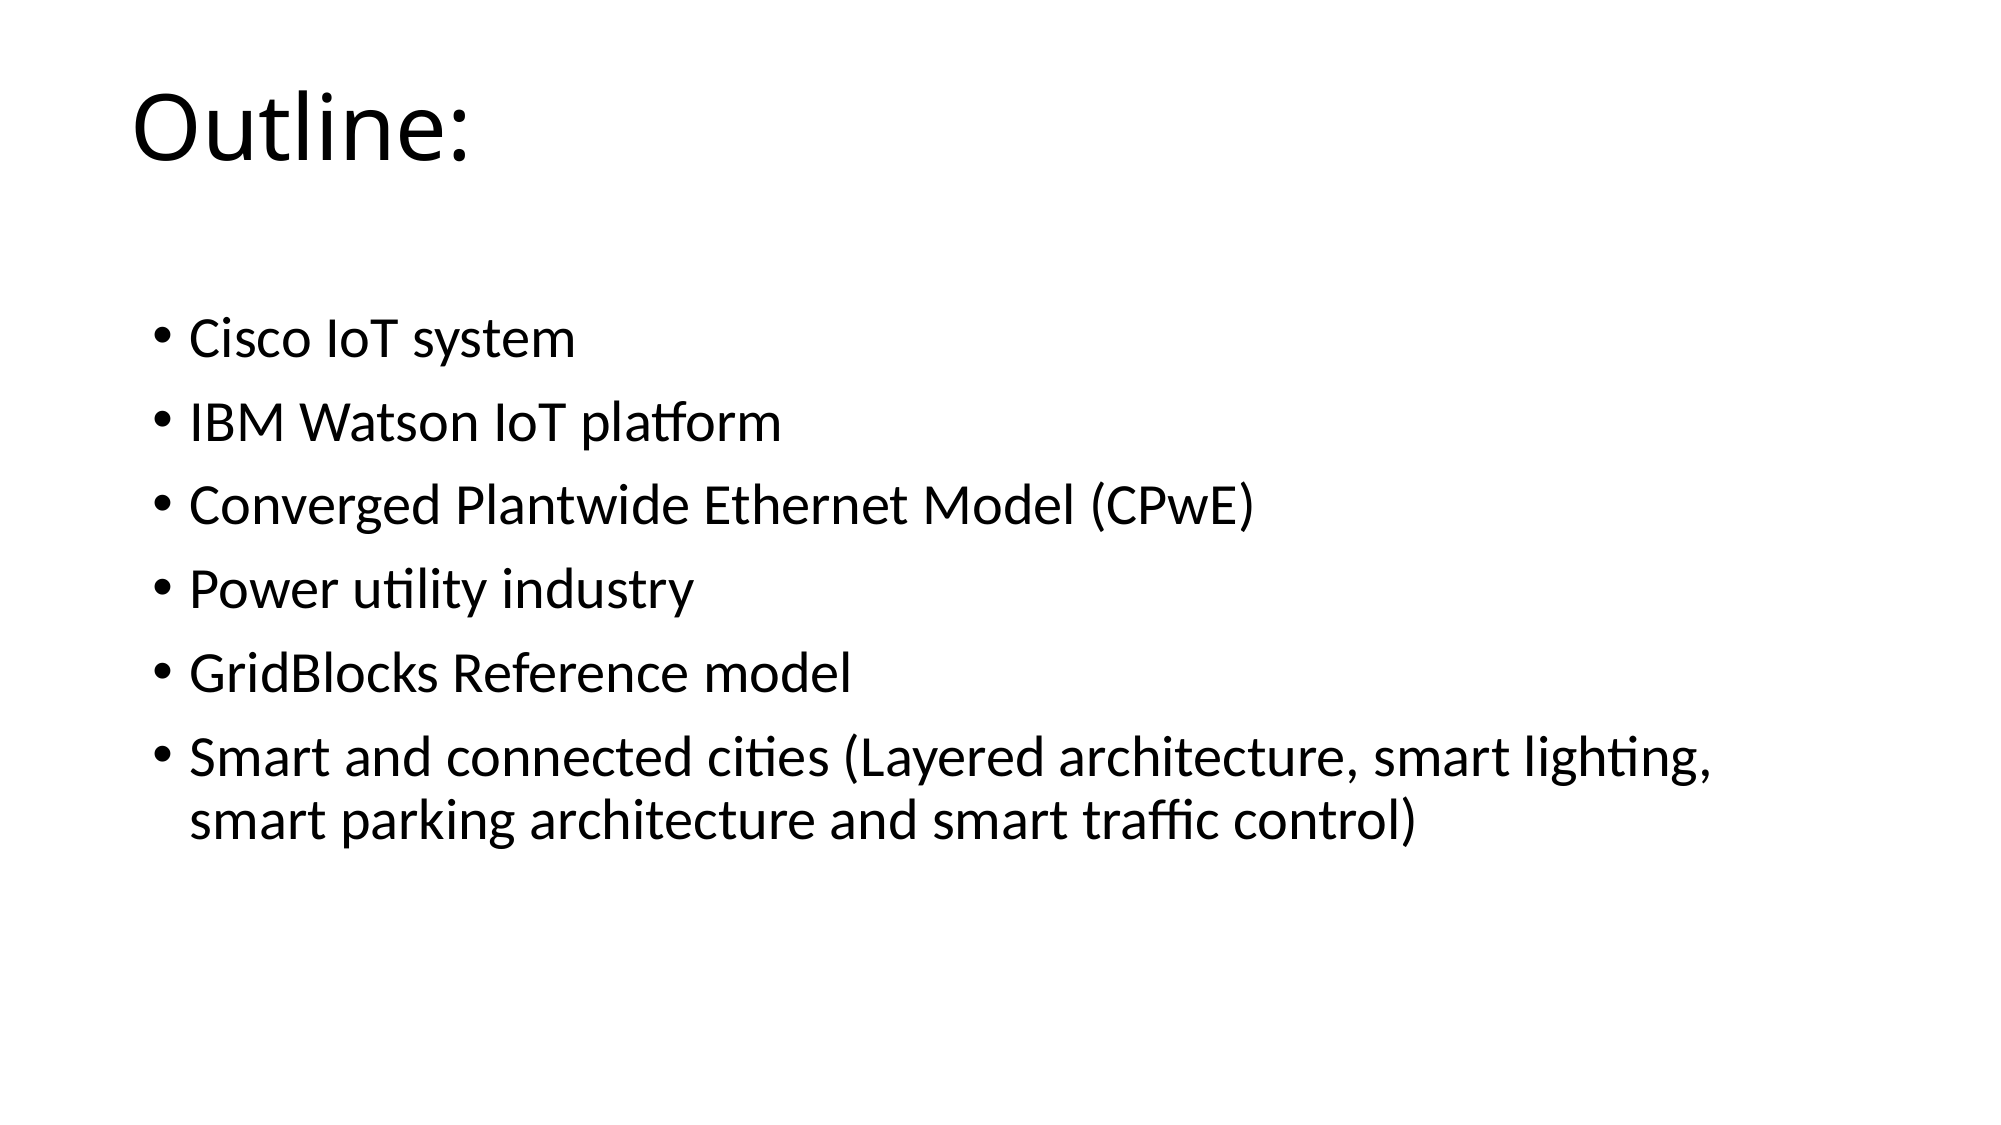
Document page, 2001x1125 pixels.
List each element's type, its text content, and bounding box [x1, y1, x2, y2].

title Outline: [115, 62, 1841, 200]
list Cisco IoT system IBM Watson IoT platform Converged Plantwide Ethernet Model (CPwE) Power utility industry GridBlocks Reference model Smart and connected cities (Layered architecture, smart lighting, smart parking architecture and smart traffic control) [137, 299, 1863, 1014]
